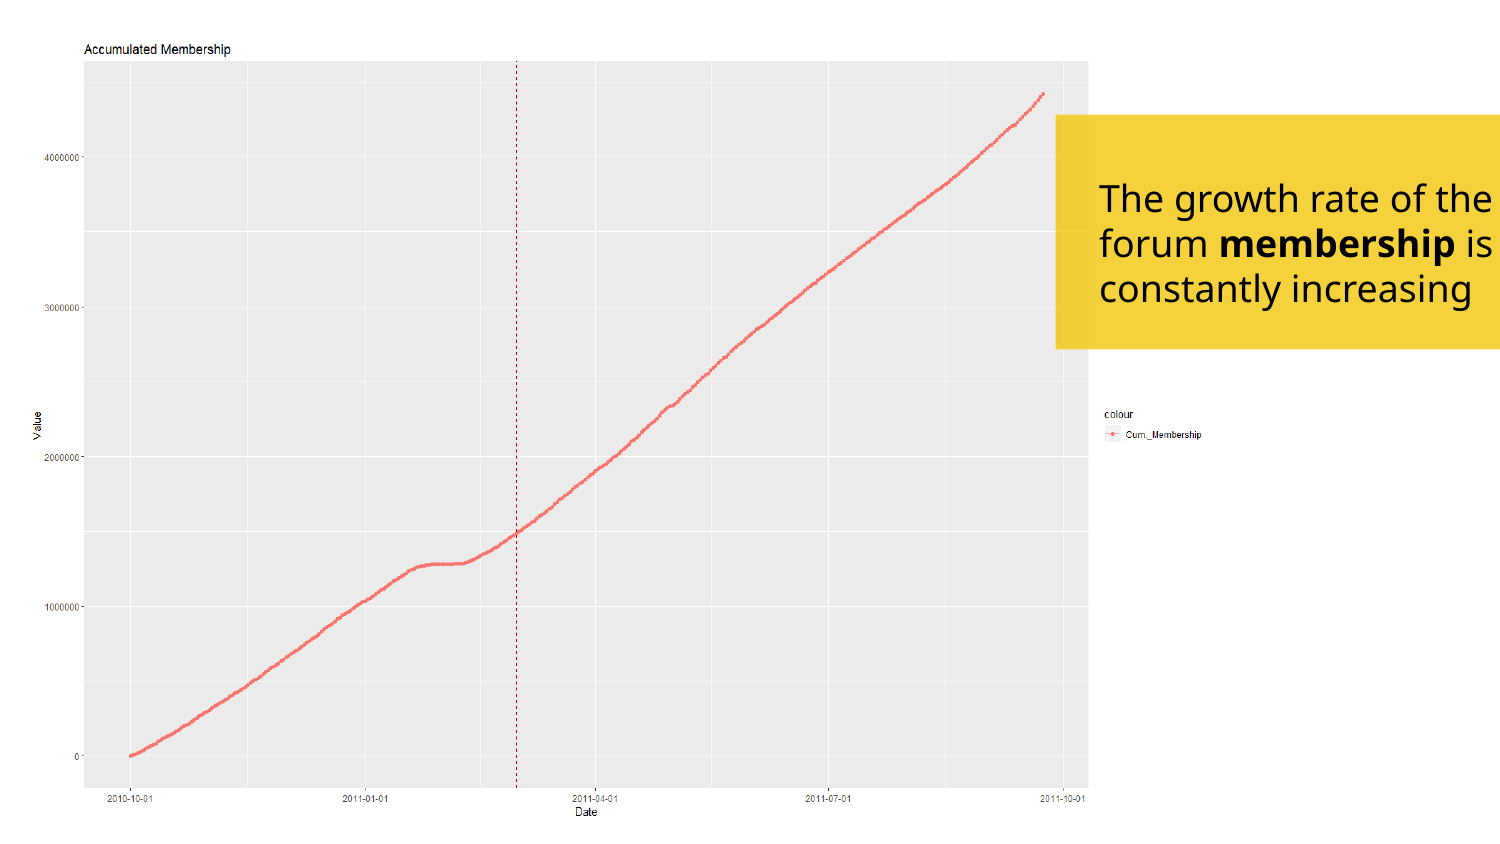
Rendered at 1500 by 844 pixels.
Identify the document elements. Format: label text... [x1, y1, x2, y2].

picture [26, 37, 1212, 823]
text_box The growth rate of the forum membership is constantly increasing [1216, 167, 1500, 436]
text_box [1216, 113, 1500, 167]
